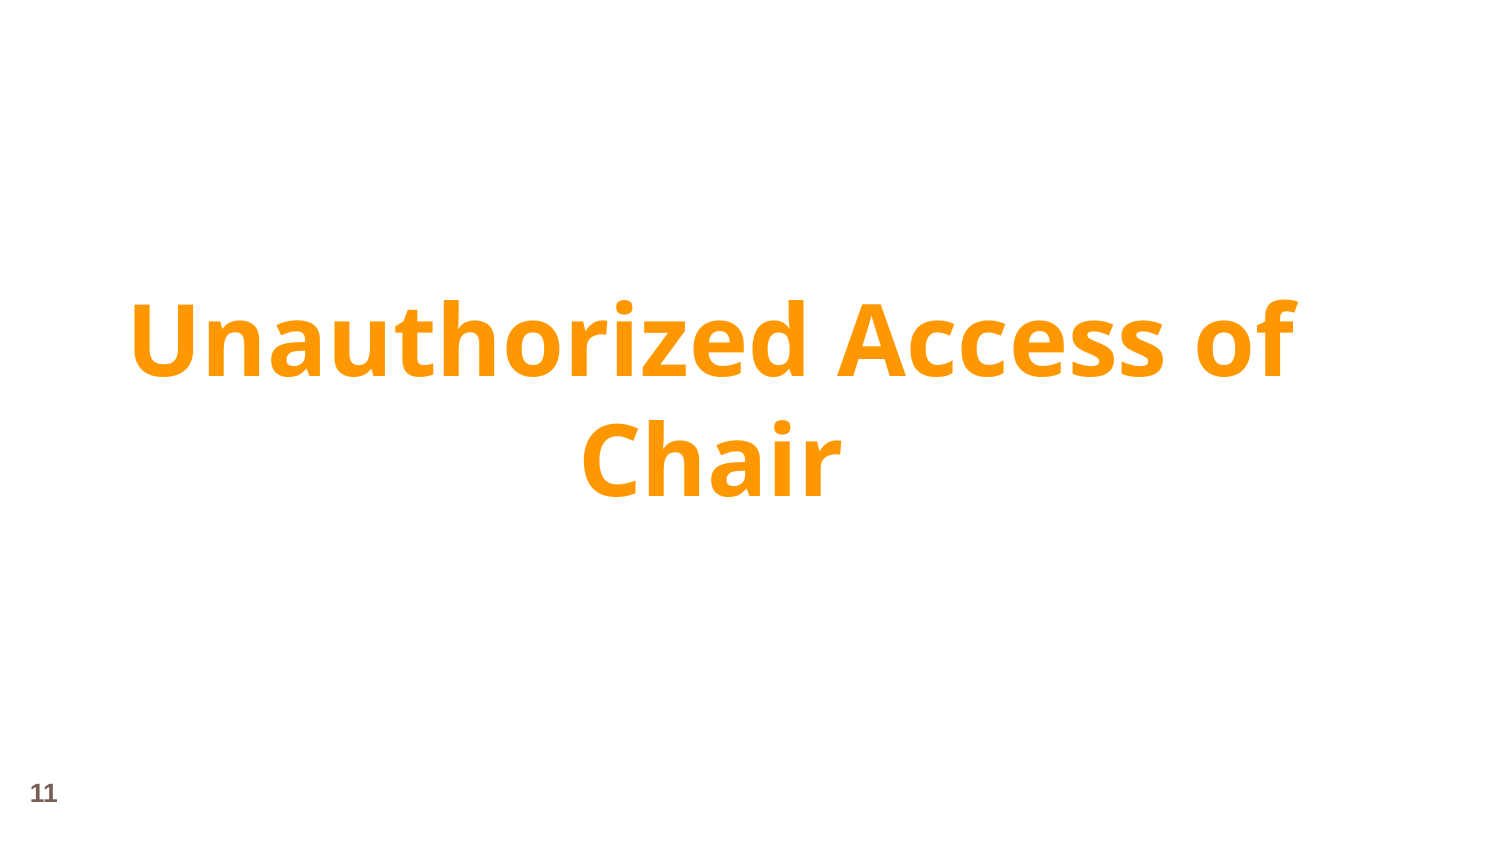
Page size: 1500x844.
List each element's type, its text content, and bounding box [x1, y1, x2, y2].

text_box Unauthorized Access of Chair [24, 301, 1398, 492]
slide_number 11 [0, 768, 88, 816]
